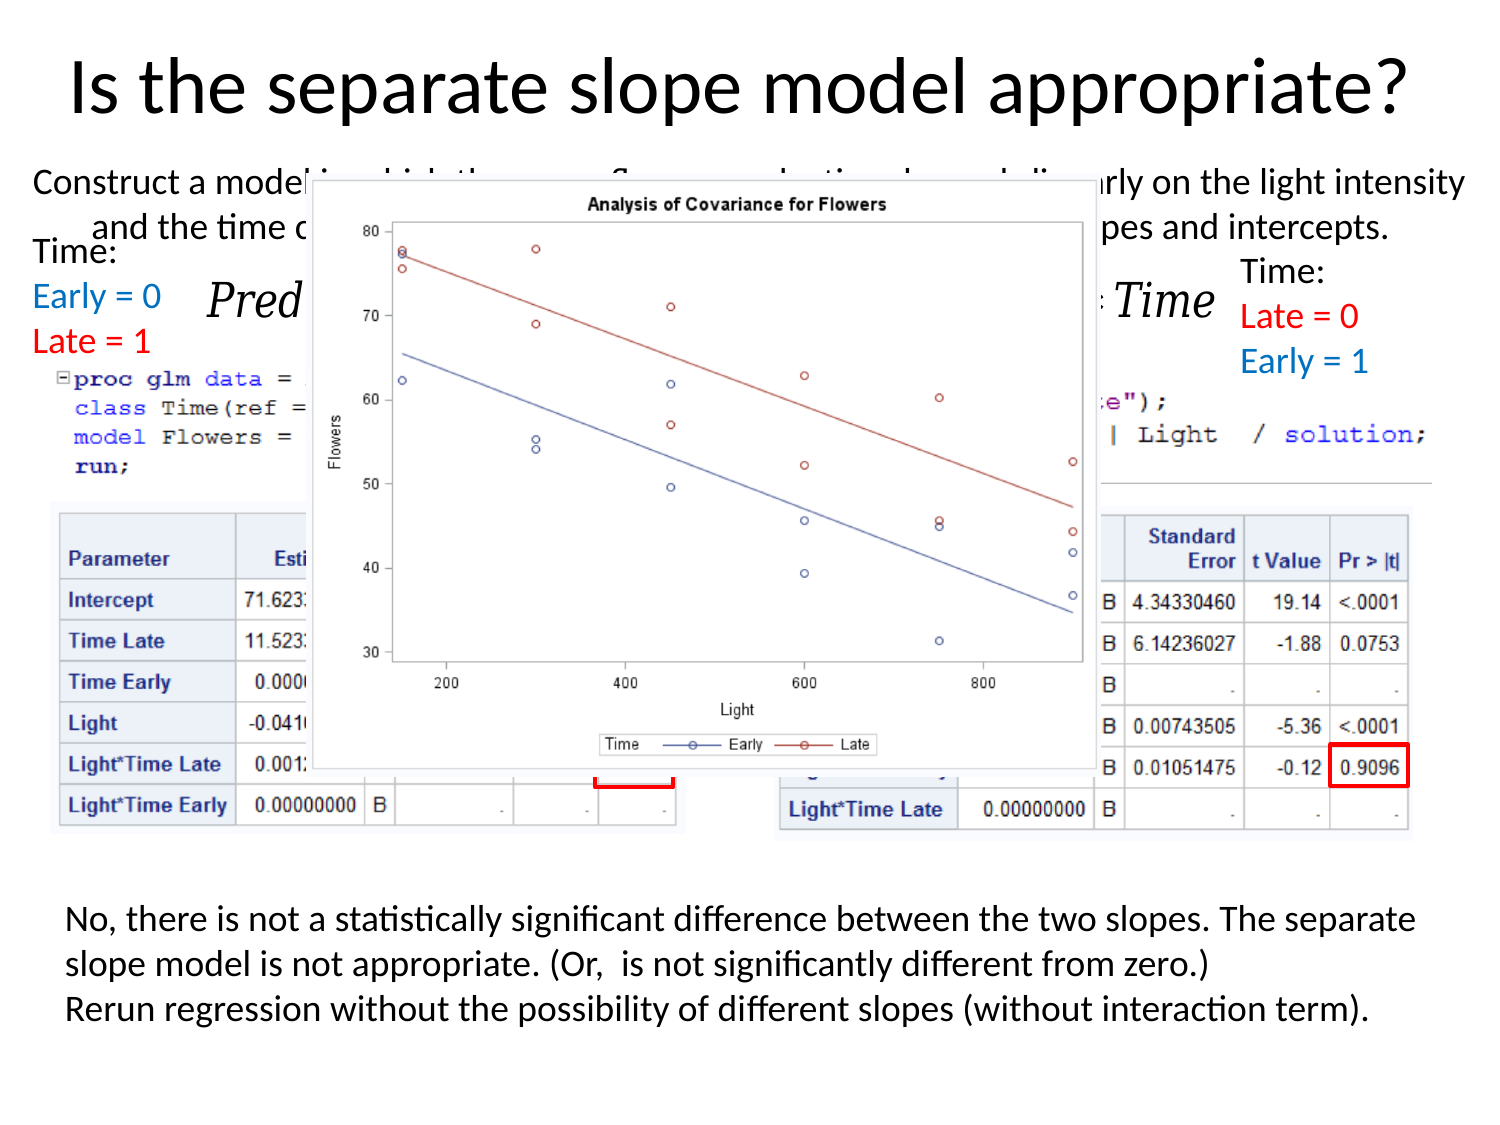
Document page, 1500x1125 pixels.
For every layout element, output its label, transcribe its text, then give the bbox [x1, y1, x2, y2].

title Is the separate slope model appropriate? [12, 0, 1488, 149]
picture [49, 173, 1432, 841]
text_box Construct a model in which the mean flower production depends linearly on the light intensity and the time category. Also allow for the possibility of unequal slopes and intercepts. [12, 149, 1488, 255]
text_box Time: Late = 0 Early = 1 [1225, 238, 1418, 348]
text_box Time: Early = 0 Late = 1 [17, 218, 211, 369]
